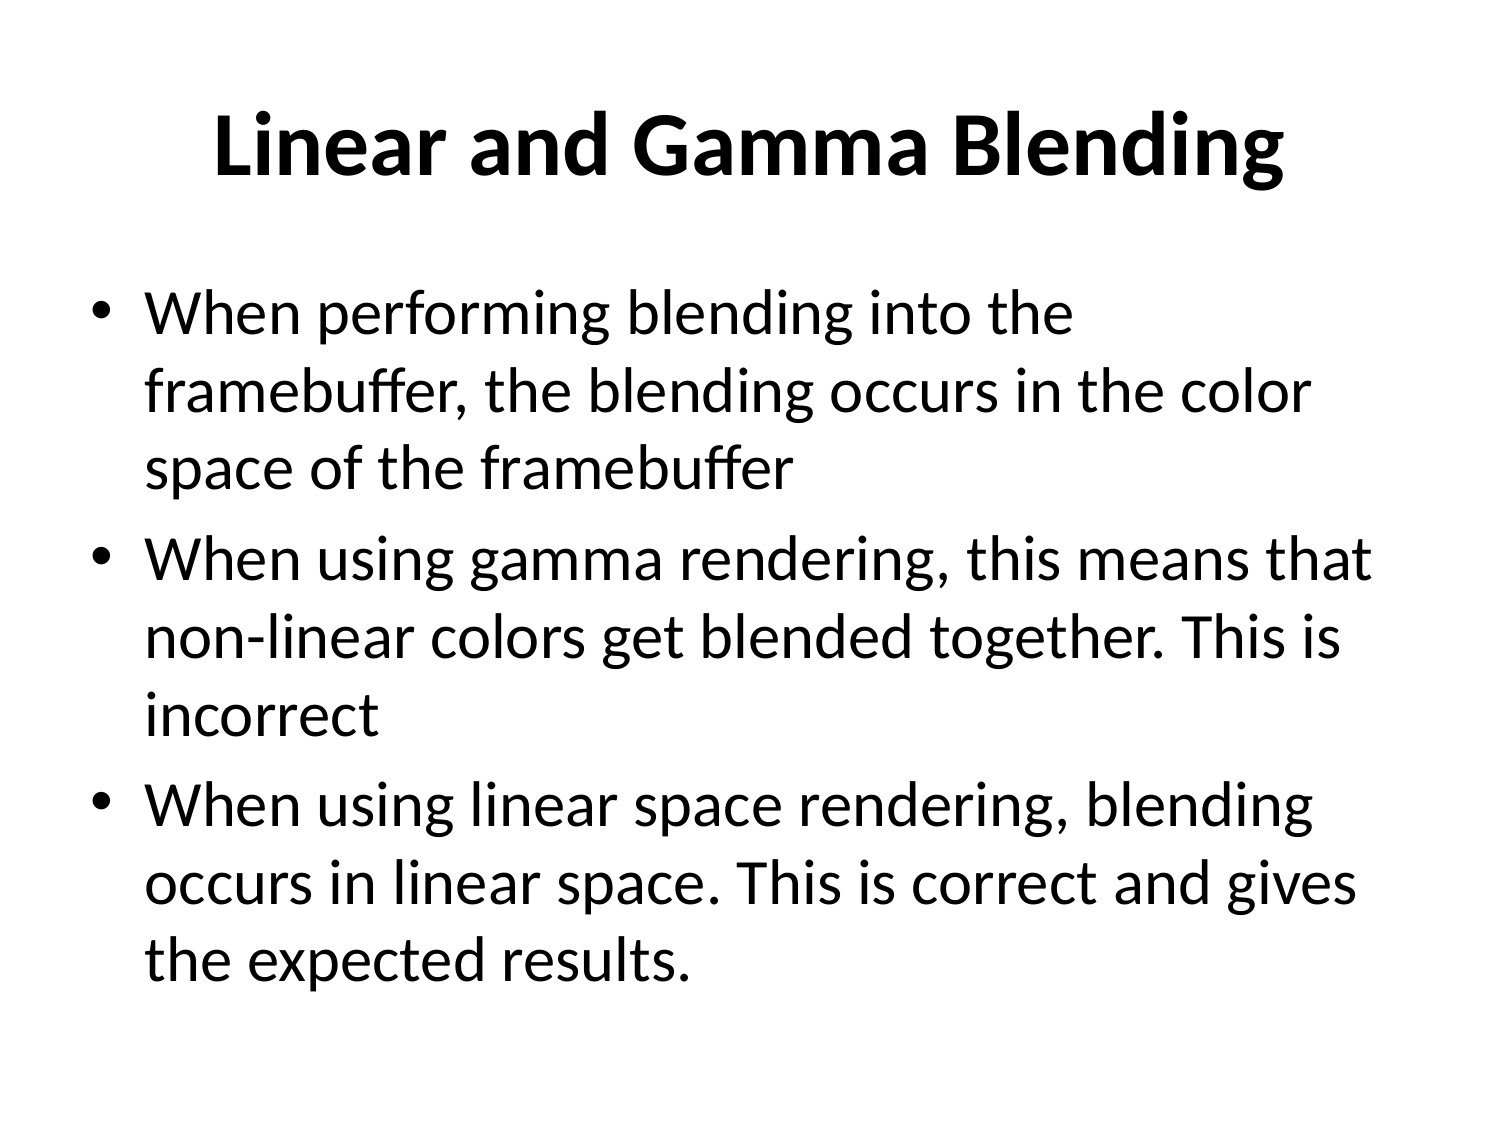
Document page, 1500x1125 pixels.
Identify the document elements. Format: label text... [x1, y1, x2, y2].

list When performing blending into the framebuffer, the blending occurs in the color space of the framebuffer When using gamma rendering, this means that non-linear colors get blended together. This is incorrect When using linear space rendering, blending occurs in linear space. This is correct and gives the expected results. [75, 262, 1425, 1005]
title Linear and Gamma Blending [75, 45, 1425, 233]
